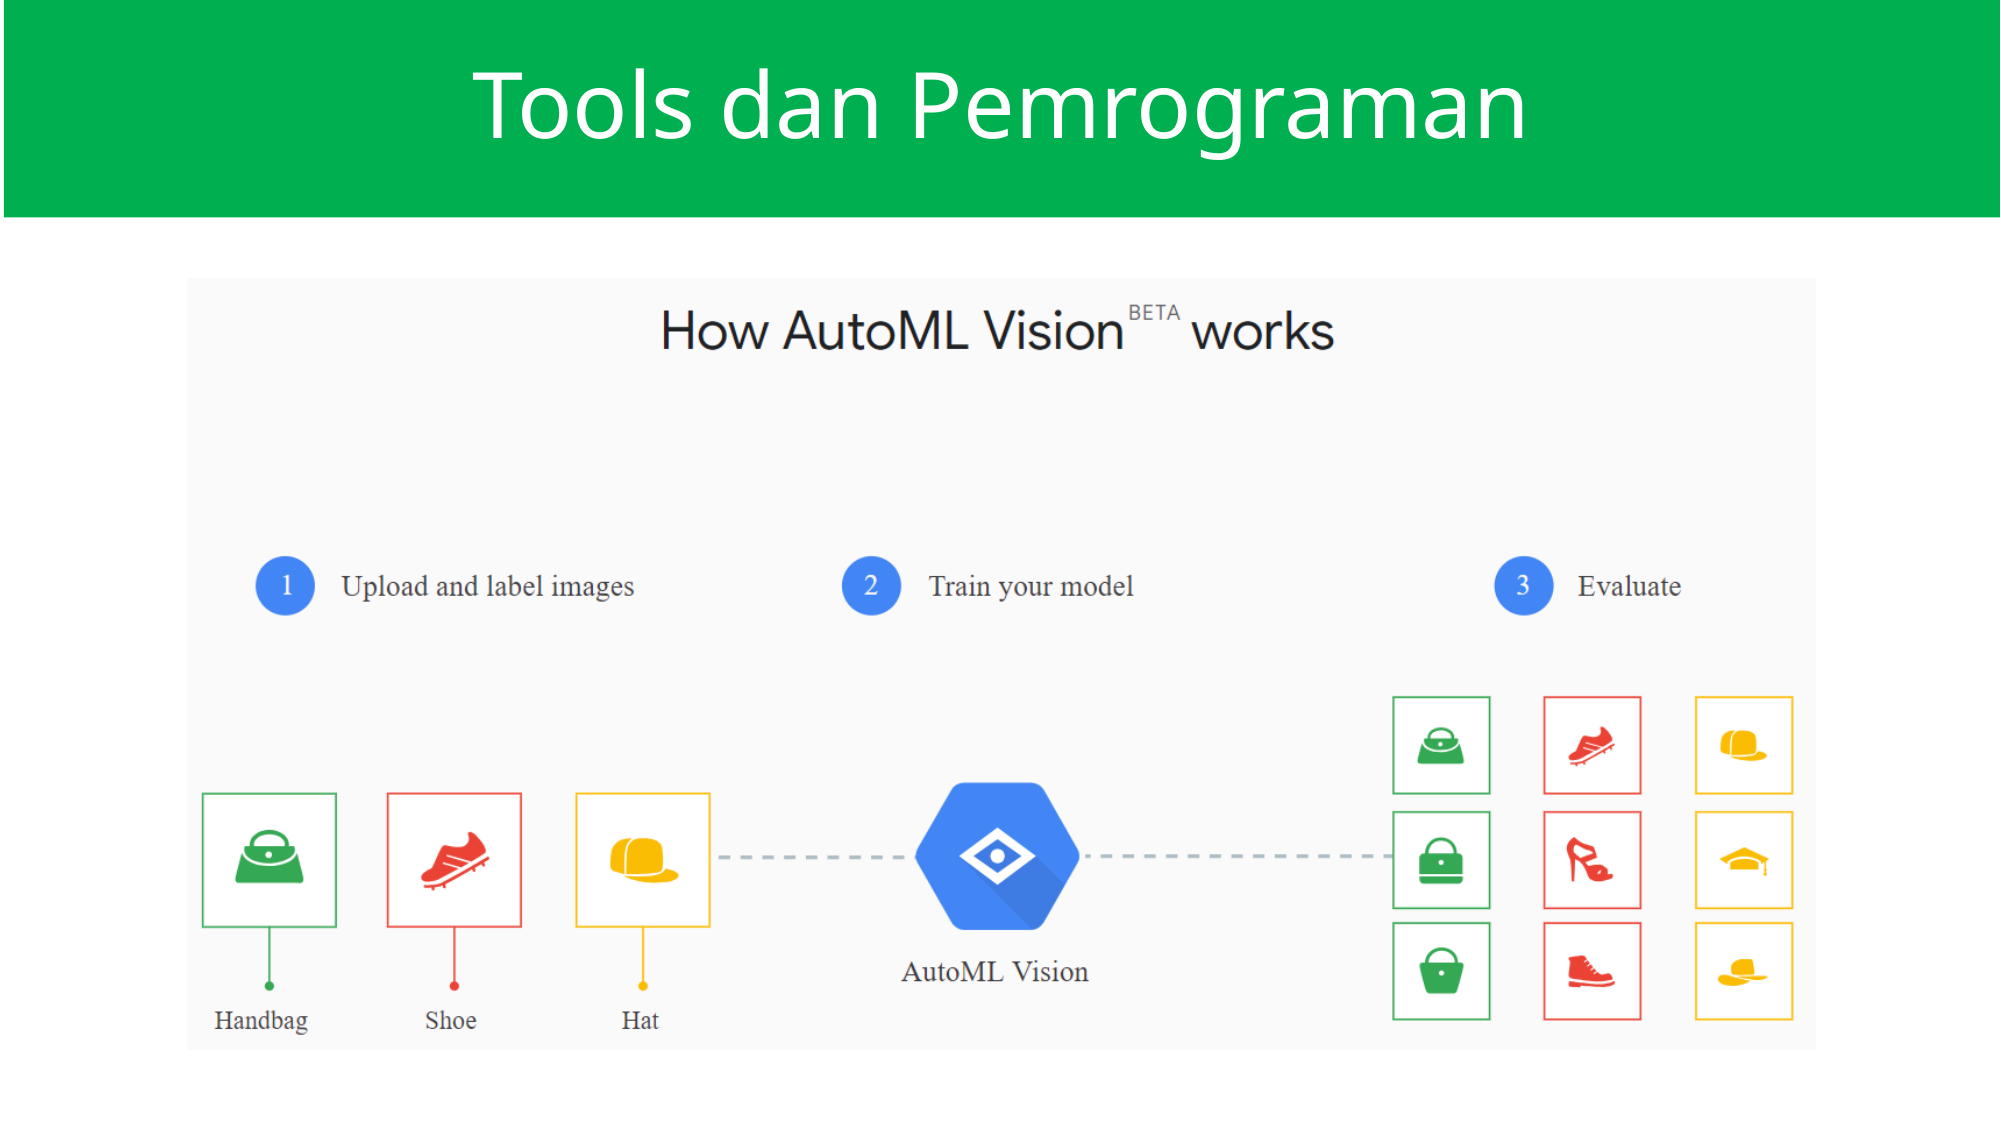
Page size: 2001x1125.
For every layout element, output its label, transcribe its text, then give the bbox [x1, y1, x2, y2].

title Tools dan Pemrograman [3, 0, 2000, 218]
picture [186, 278, 1816, 1050]
